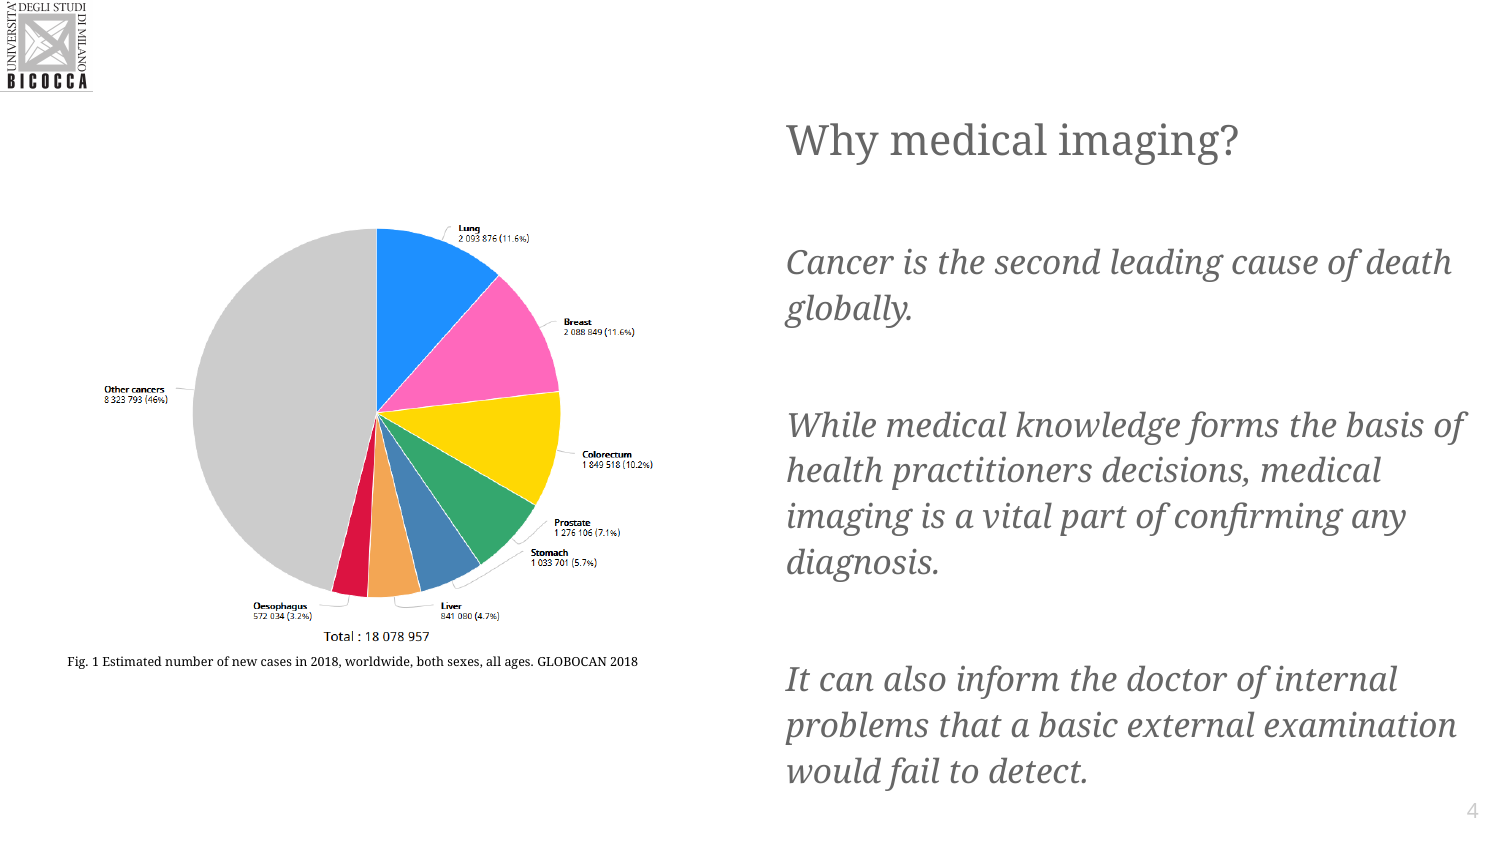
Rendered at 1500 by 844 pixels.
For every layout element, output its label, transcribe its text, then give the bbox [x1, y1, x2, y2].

picture [0, 0, 93, 92]
picture [34, 195, 716, 649]
text_box Why medical imaging? Cancer is the second leading cause of death globally. While medical knowledge forms the basis of health practitioners decisions, medical imaging is a vital part of confirming any diagnosis. It can also inform the doctor of internal problems that a basic external examination would fail to detect. [750, 91, 1500, 844]
text_box Fig. 1 Estimated number of new cases in 2018, worldwide, both sexes, all ages. GLOBOCAN 2018 [52, 657, 653, 677]
